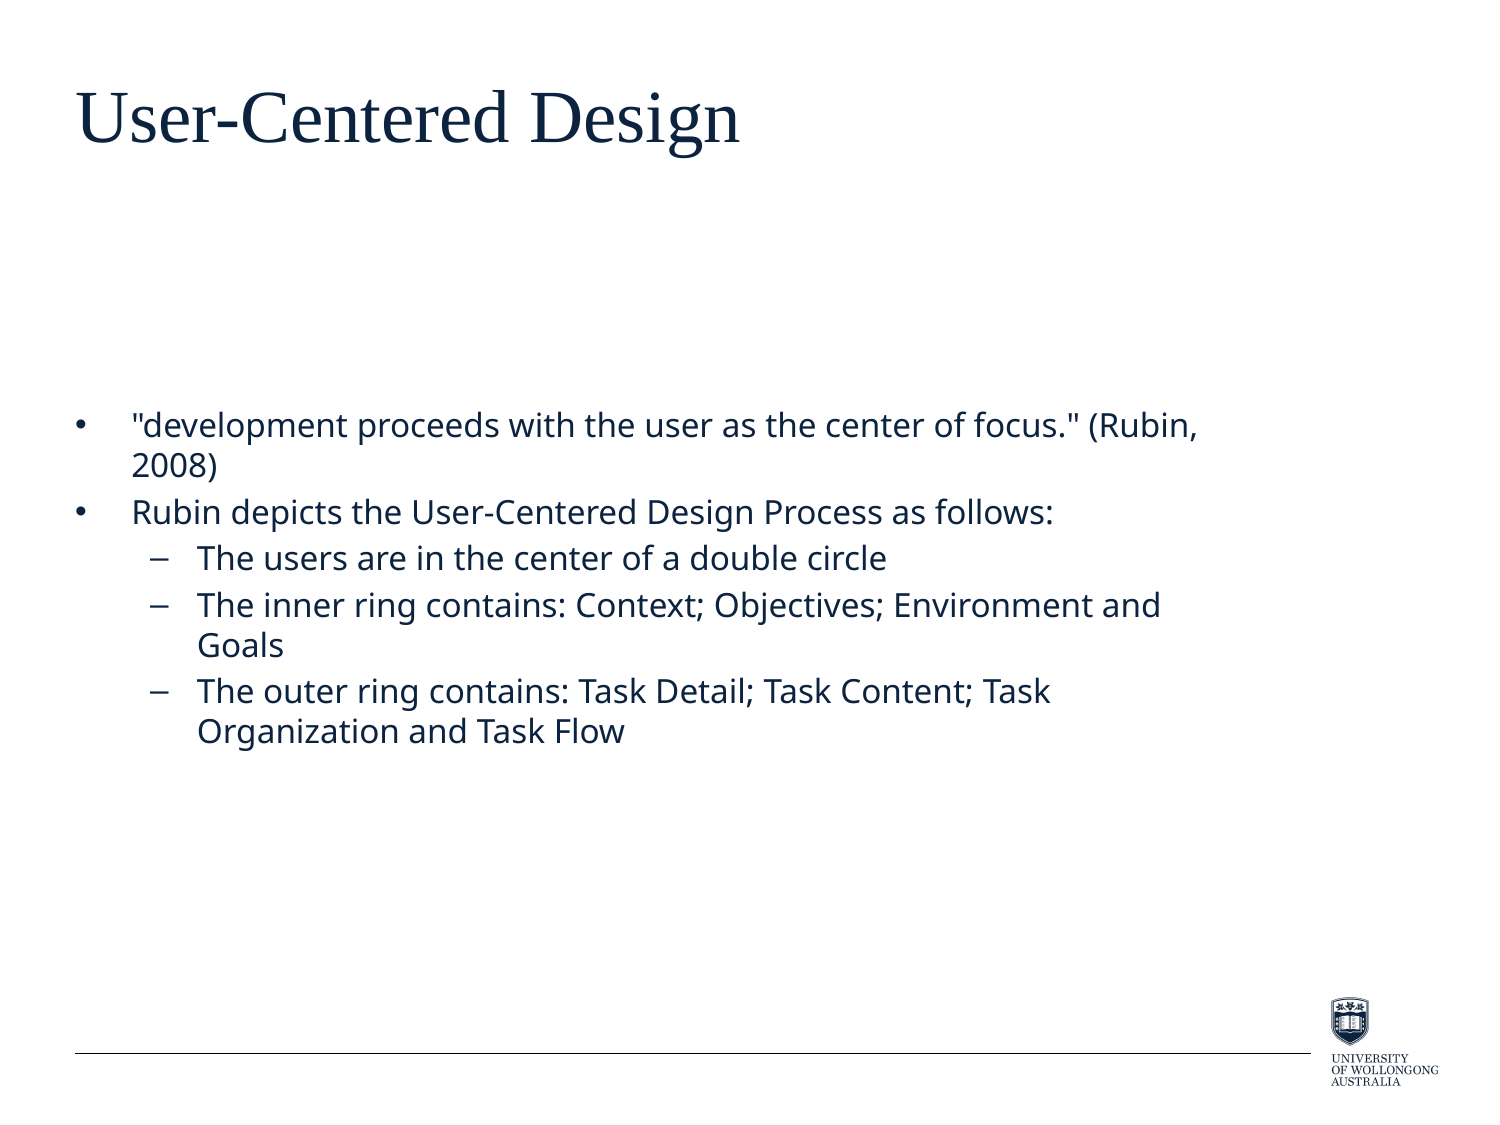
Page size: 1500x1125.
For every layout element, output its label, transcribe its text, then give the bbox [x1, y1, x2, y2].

title User-Centered Design [75, 67, 1270, 207]
list "development proceeds with the user as the center of focus." (Rubin, 2008) Rubin depicts the User-Centered Design Process as follows: The users are in the center of a double circle The inner ring contains: Context; Objectives; Environment and Goals The outer ring contains: Task Detail; Task Content; Task Organization and Task Flow [75, 404, 1270, 1007]
